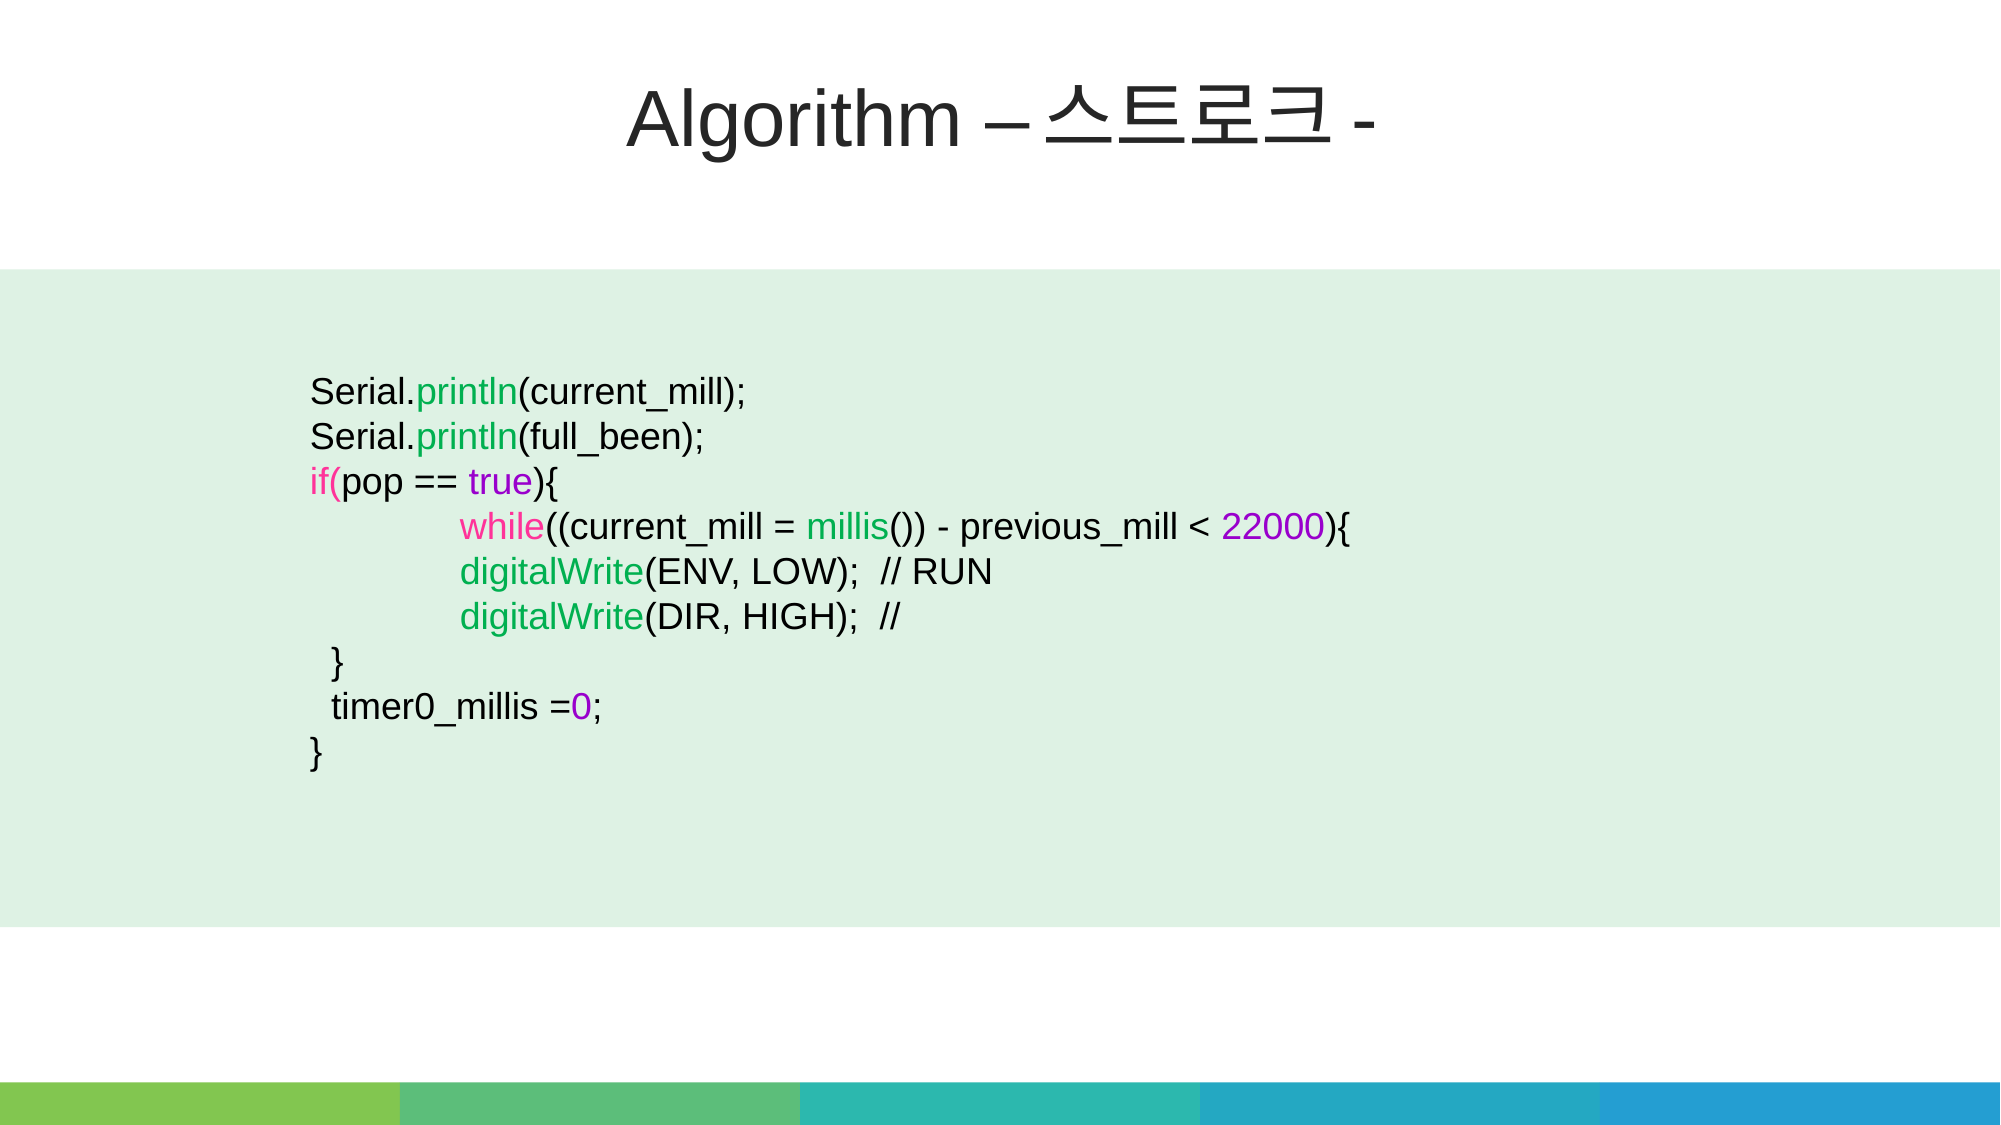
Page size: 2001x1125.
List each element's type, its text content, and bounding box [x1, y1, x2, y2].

text_box Serial.println(current_mill); Serial.println(full_been); if(pop == true){ while((current_mill = millis()) - previous_mill < 22000){ digitalWrite(ENV, LOW); // RUN digitalWrite(DIR, HIGH); // } timer0_millis =0; } [295, 269, 1431, 780]
text_box [0, 268, 2000, 928]
list Algorithm –스트로크- [53, 55, 1952, 175]
